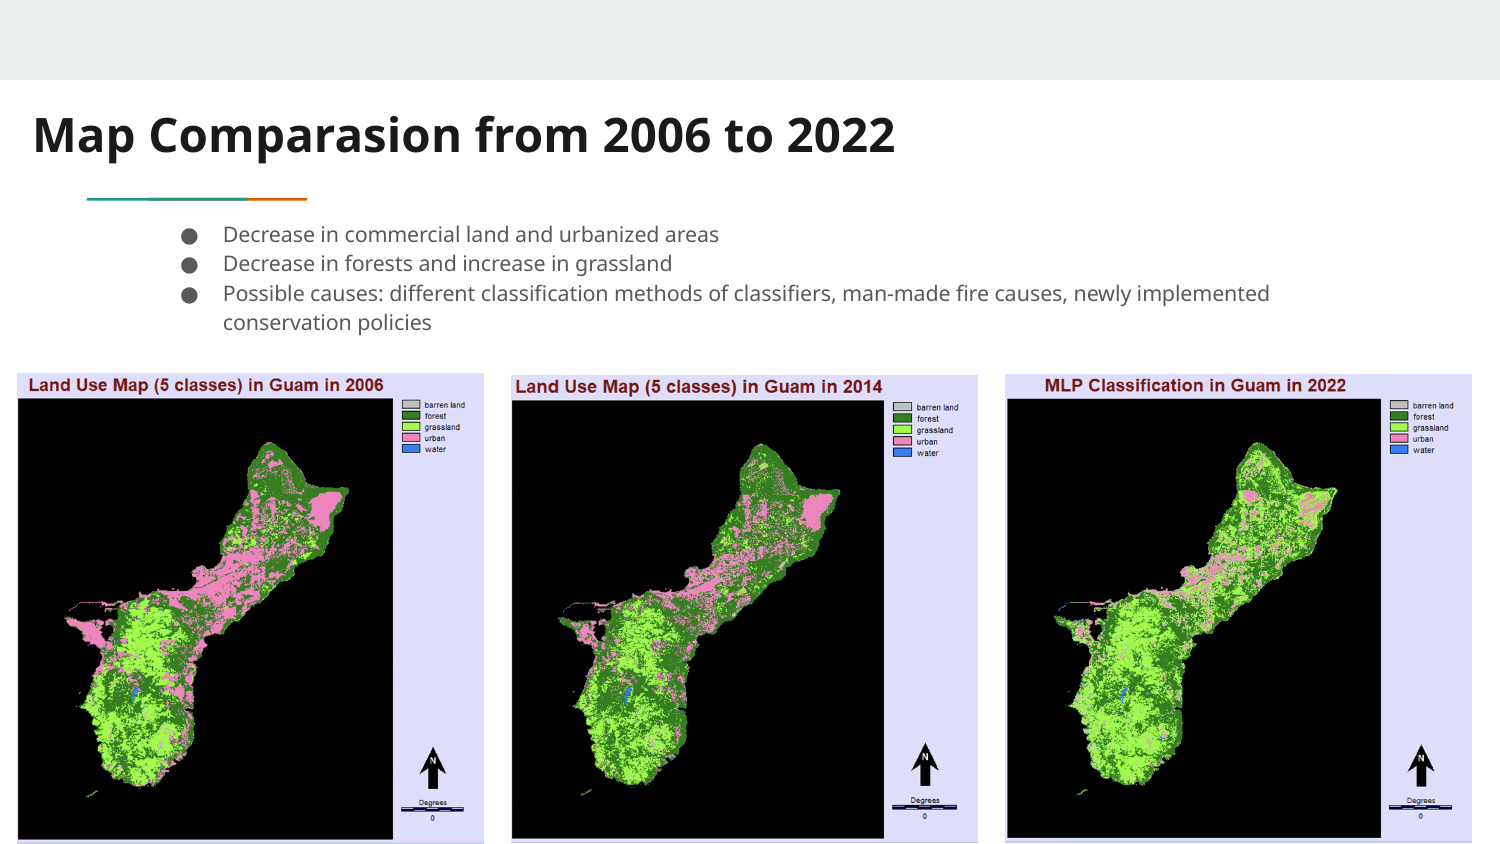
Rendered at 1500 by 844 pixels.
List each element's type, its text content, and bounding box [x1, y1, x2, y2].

picture [1004, 374, 1473, 844]
picture [16, 373, 485, 844]
picture [510, 375, 979, 843]
title Map Comparasion from 2006 to 2022 [17, 89, 1390, 178]
list Decrease in commercial land and urbanized areas Decrease in forests and increase in grassland Possible causes: different classification methods of classifiers, man-made fire causes, newly implemented conservation policies [143, 202, 1346, 351]
